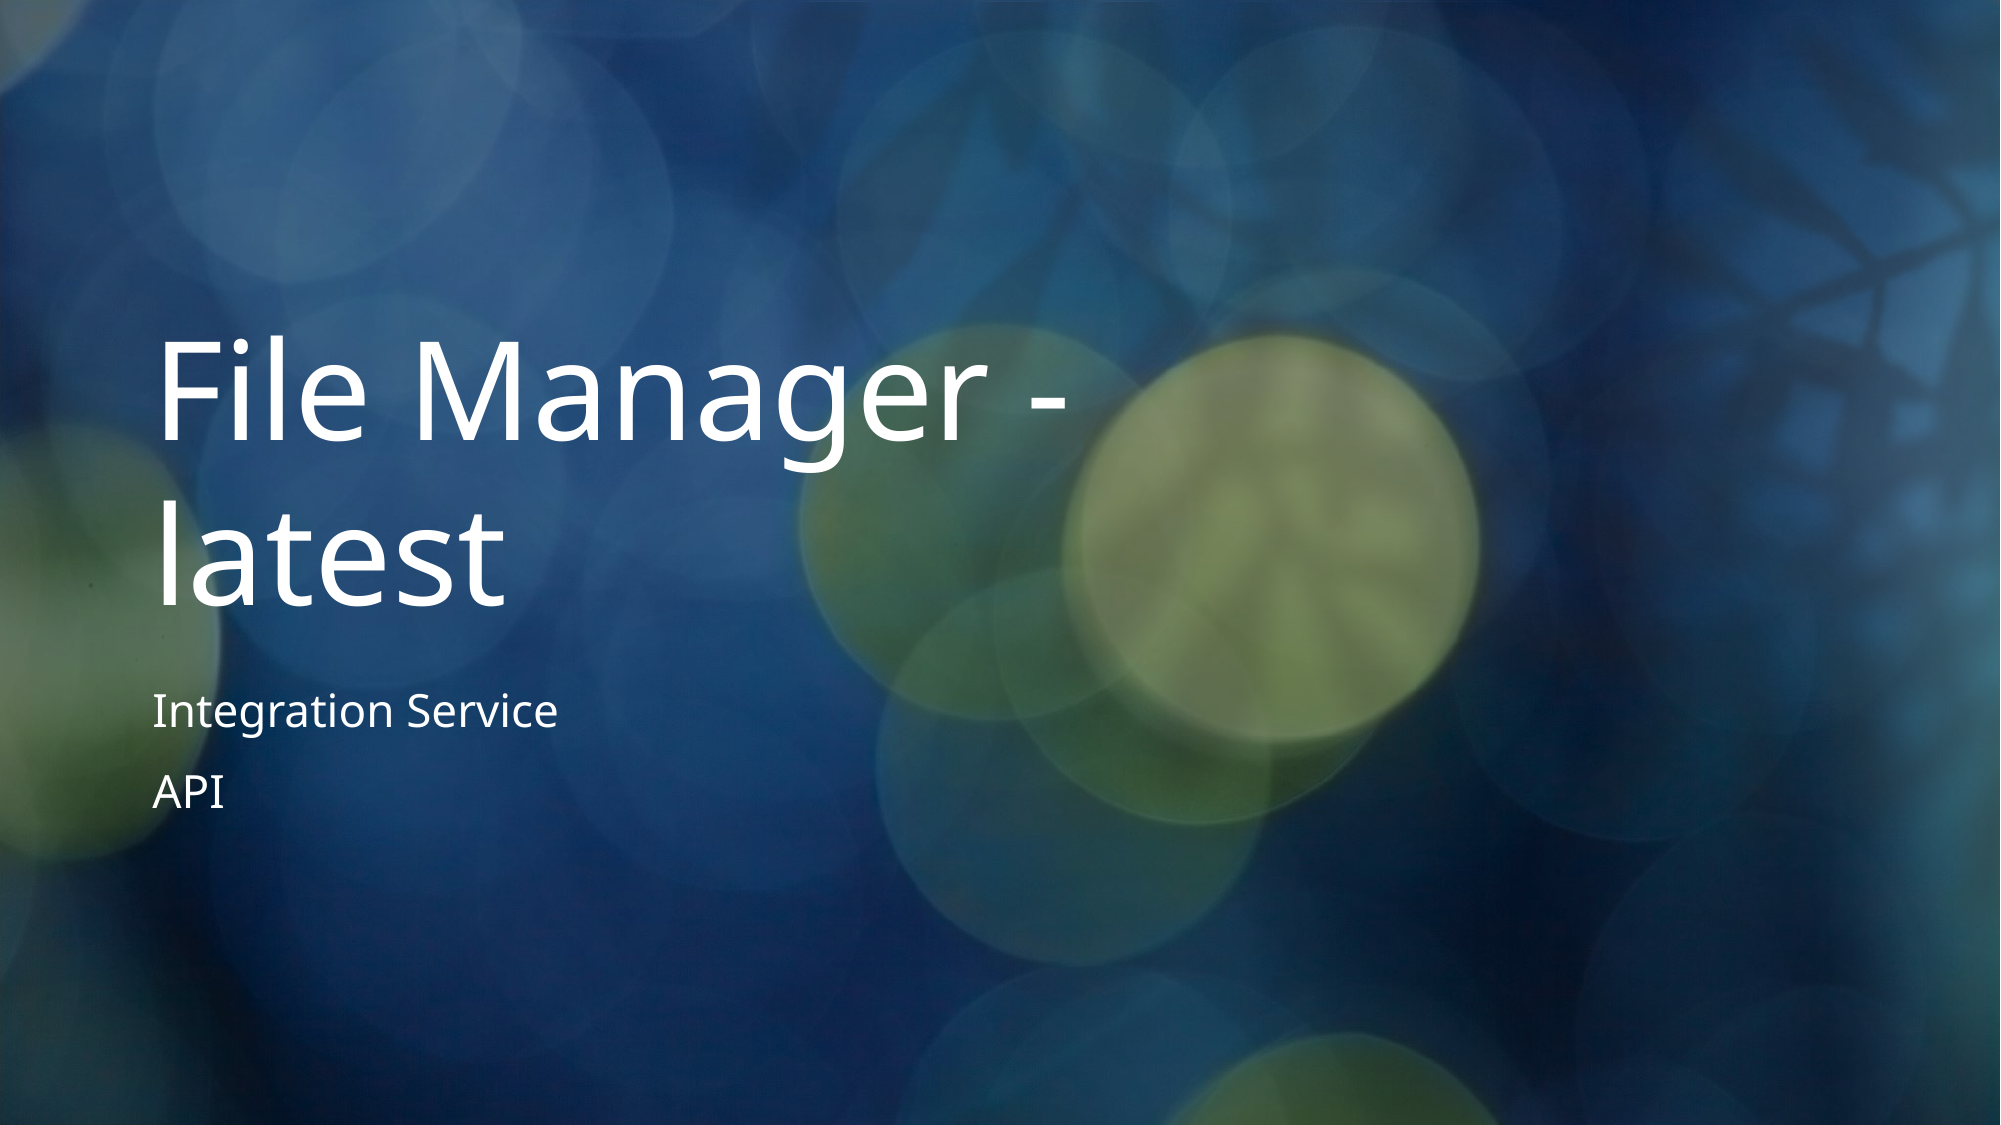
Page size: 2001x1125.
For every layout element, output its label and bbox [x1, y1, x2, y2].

picture [0, 0, 732, 1125]
text_box [732, 0, 2000, 1125]
